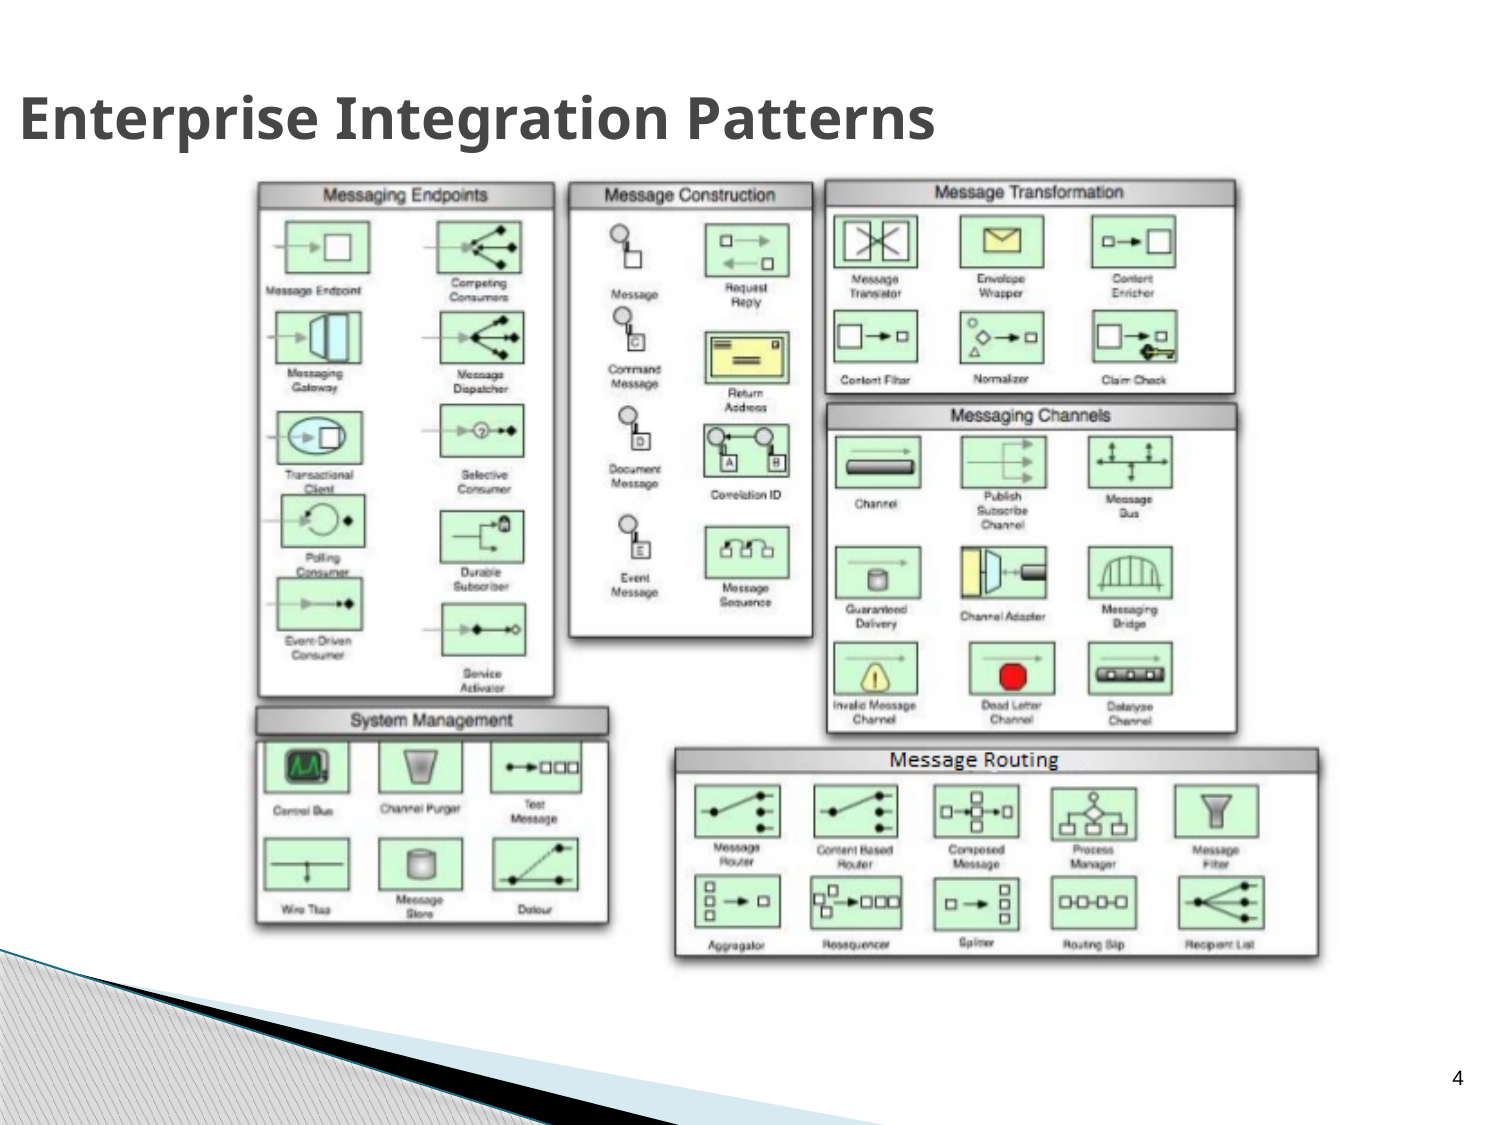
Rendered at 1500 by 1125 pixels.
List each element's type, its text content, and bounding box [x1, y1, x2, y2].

picture [187, 153, 1363, 994]
text_box Enterprise Integration Patterns [3, 74, 1329, 175]
slide_number 4 [1418, 1037, 1479, 1098]
